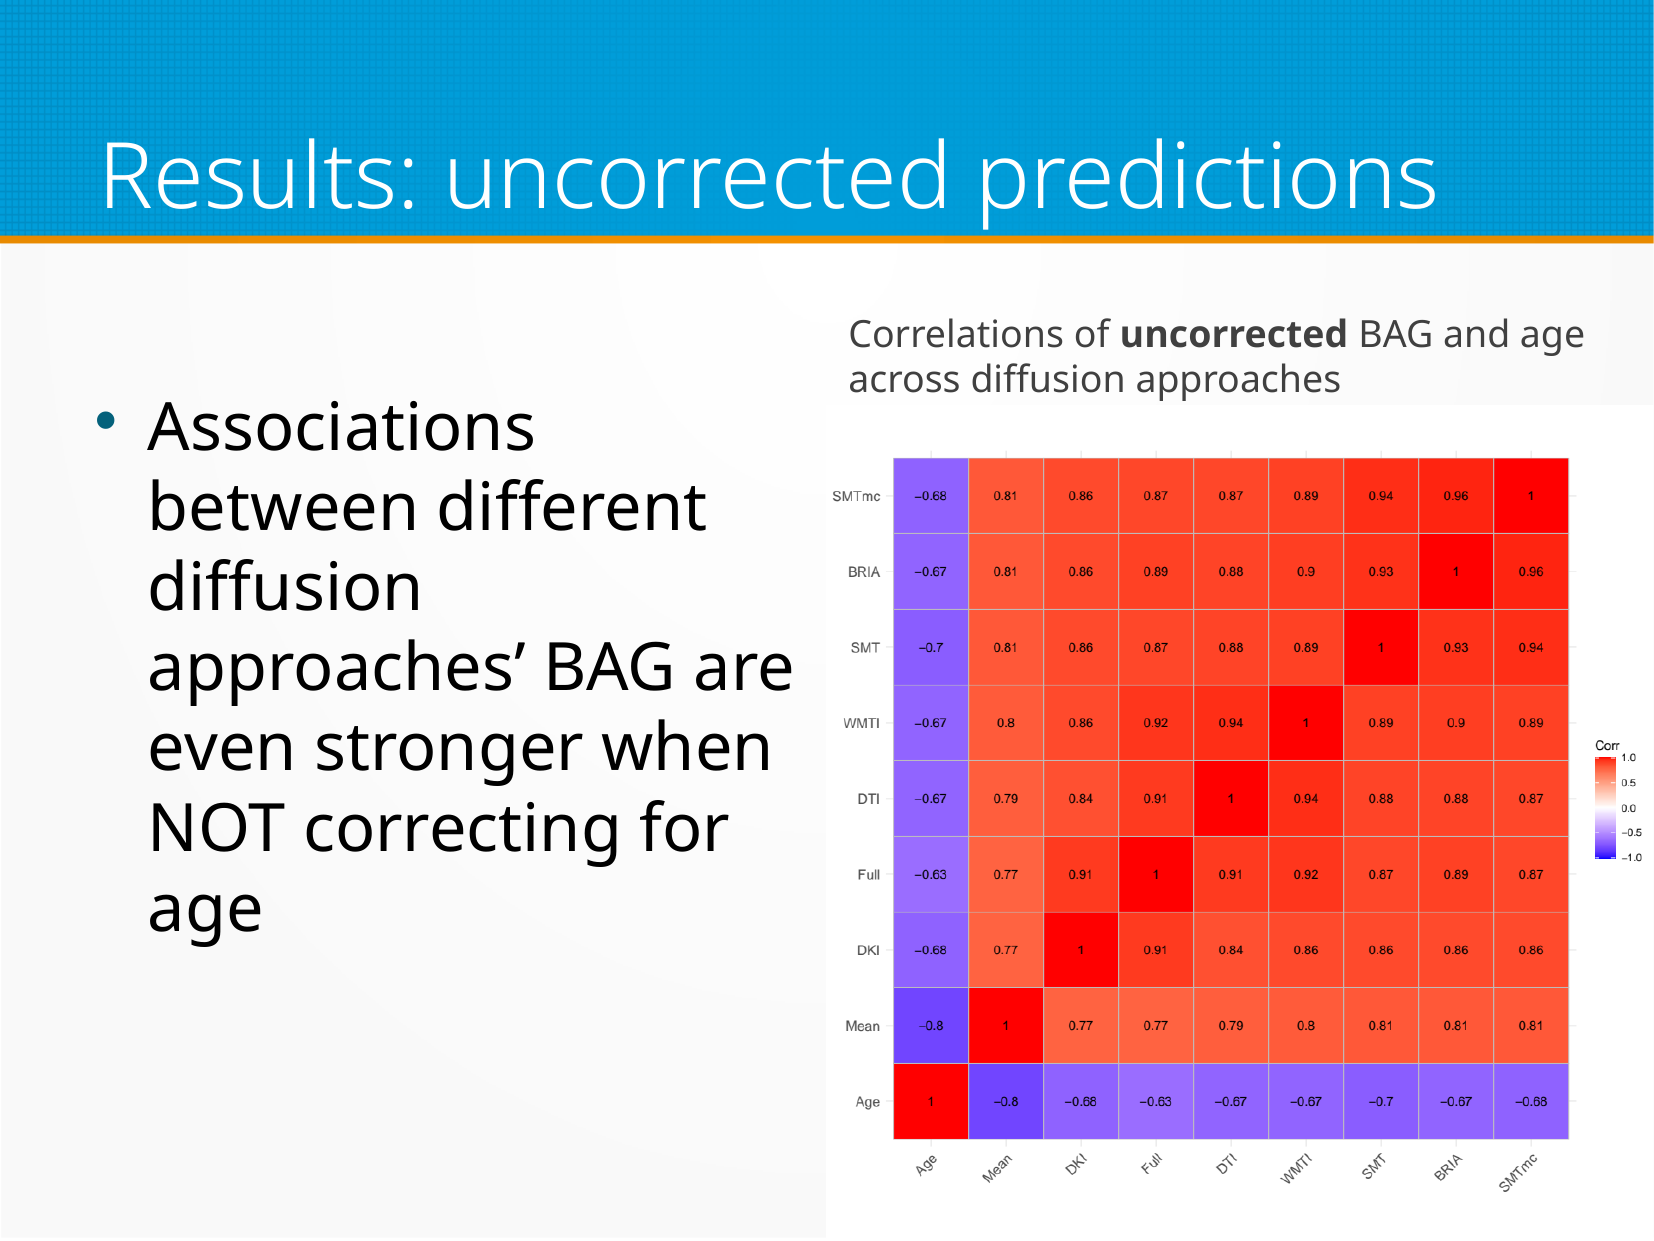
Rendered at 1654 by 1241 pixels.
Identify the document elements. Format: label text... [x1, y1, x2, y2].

title Results: uncorrected predictions [98, 19, 1654, 227]
text_box Correlations of uncorrected BAG and age across diffusion approaches [833, 303, 1654, 404]
text_box Associations between different diffusion approaches’ BAG are even stronger when NOT correcting for age [76, 383, 806, 1181]
picture [0, 236, 1654, 1241]
